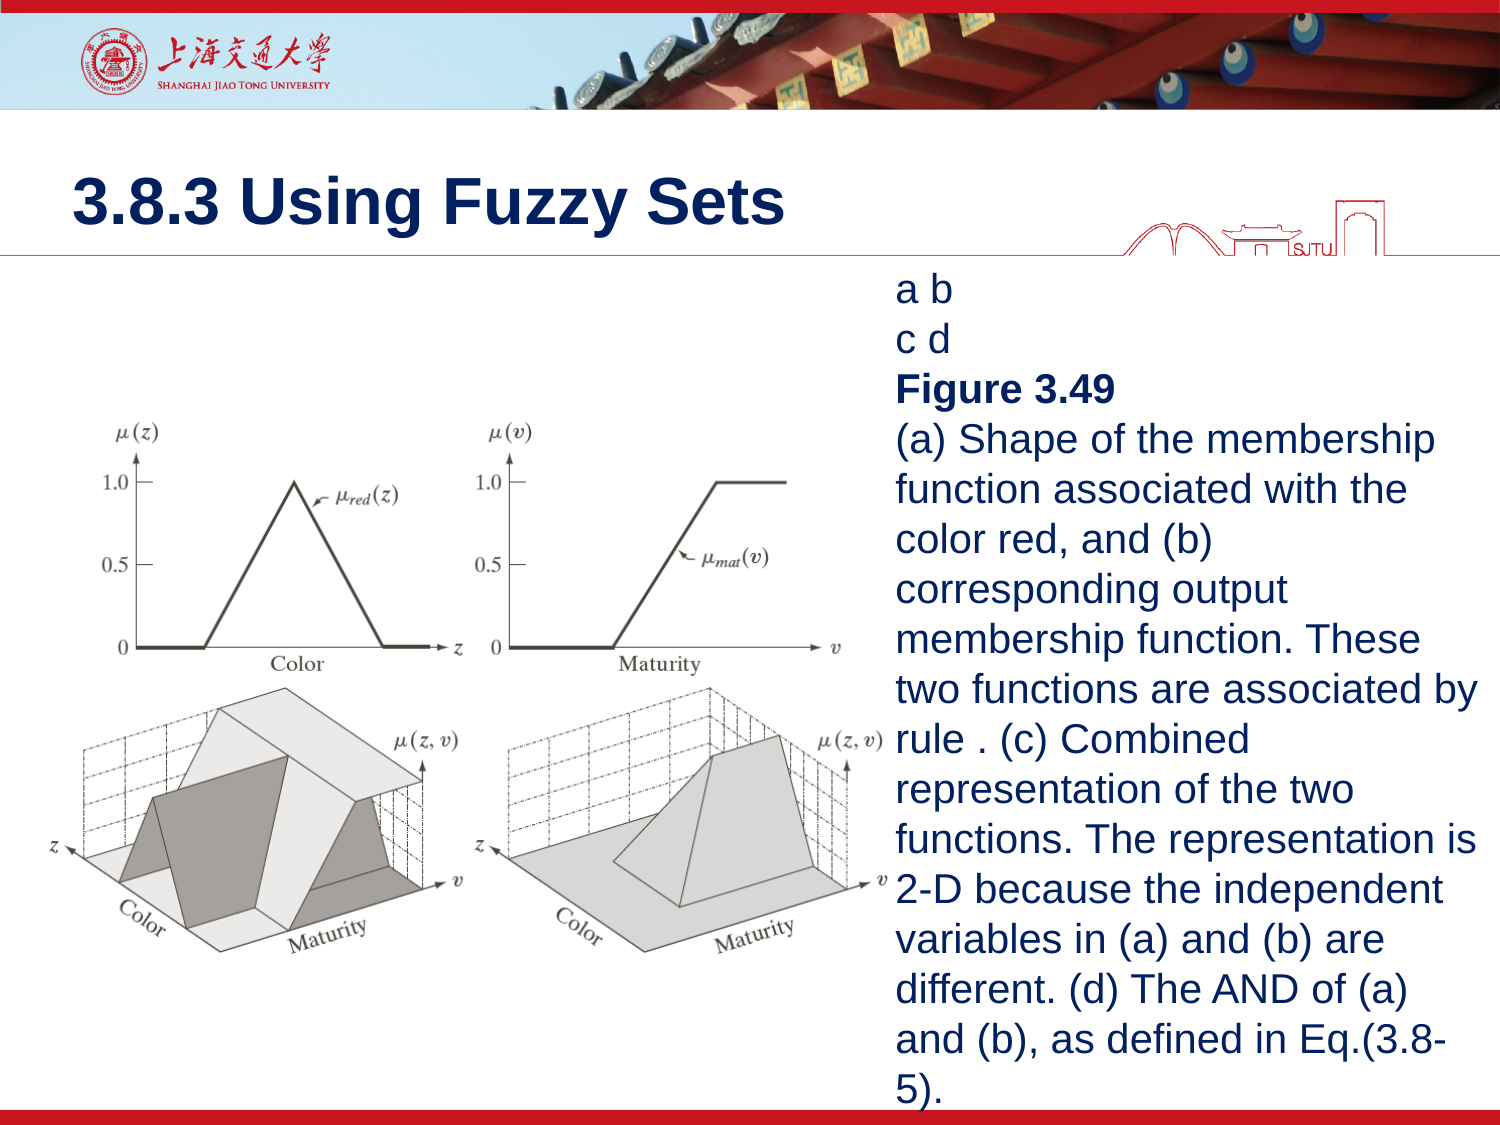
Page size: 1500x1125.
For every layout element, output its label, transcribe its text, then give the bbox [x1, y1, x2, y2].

title 3.8.3 Using Fuzzy Sets [58, 159, 1478, 254]
picture [0, 200, 1500, 256]
picture [0, 0, 1500, 110]
picture [45, 407, 894, 963]
